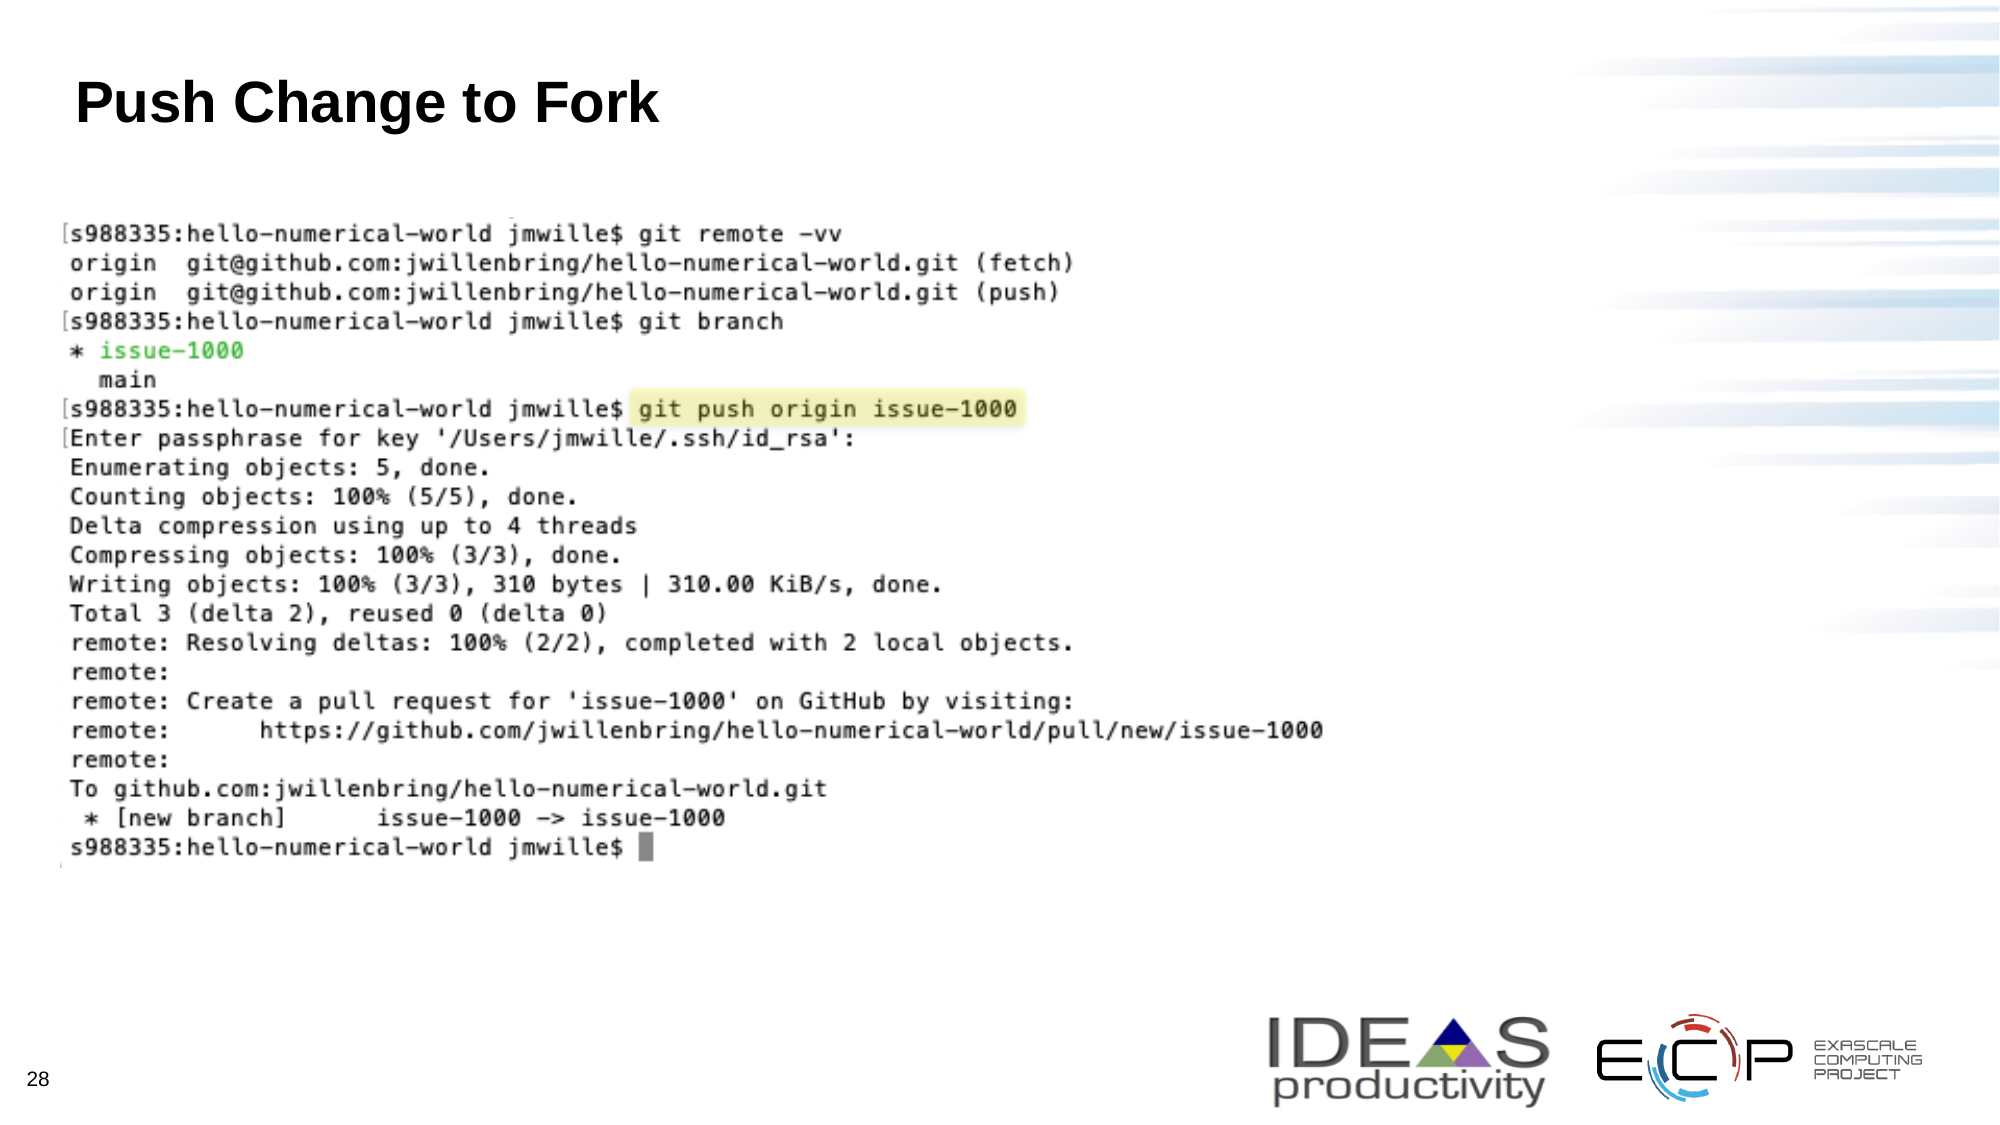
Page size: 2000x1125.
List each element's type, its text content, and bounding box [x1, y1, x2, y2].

title Push Change to Fork [59, 67, 1926, 218]
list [59, 217, 1404, 868]
picture [1531, 0, 2000, 669]
picture [1257, 1009, 1560, 1115]
picture [1597, 1014, 1922, 1102]
